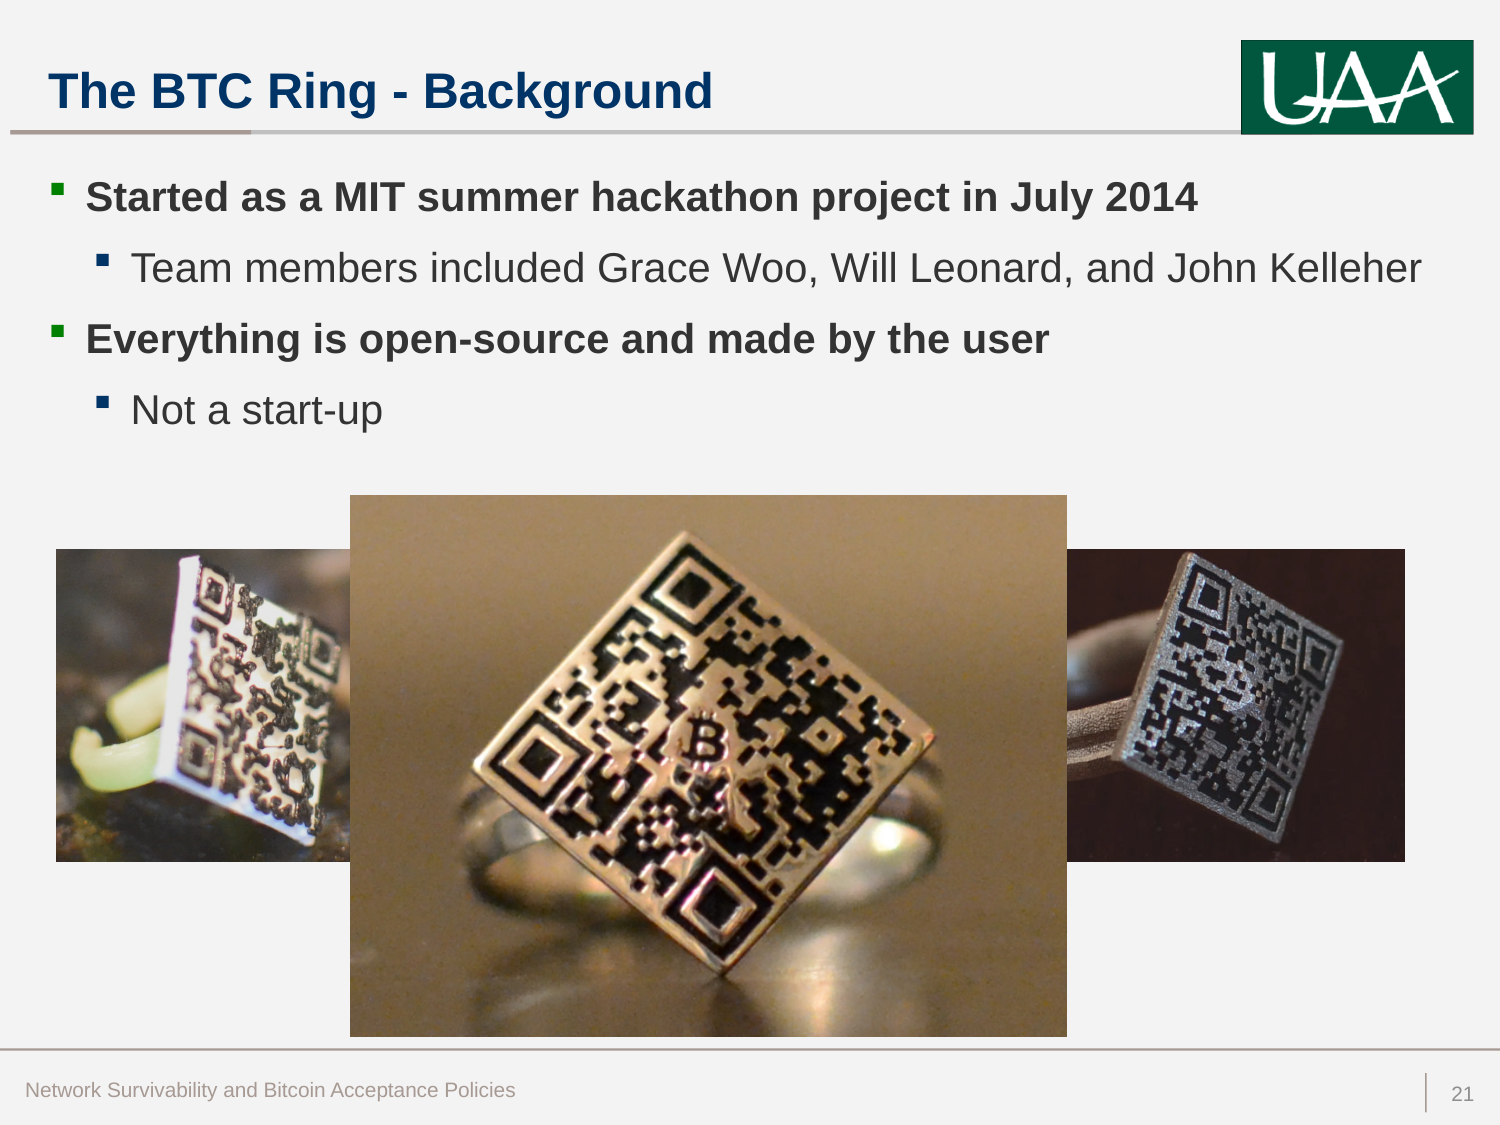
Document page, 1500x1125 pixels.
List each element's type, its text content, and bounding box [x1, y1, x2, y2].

picture [1239, 37, 1475, 138]
picture [55, 495, 1405, 1037]
title The BTC Ring - Background [47, 26, 1313, 119]
list Started as a MIT summer hackathon project in July 2014 Team members included Grace Woo, Will Leonard, and John Kelleher Everything is open-source and made by the user Not a start-up [47, 169, 1448, 448]
